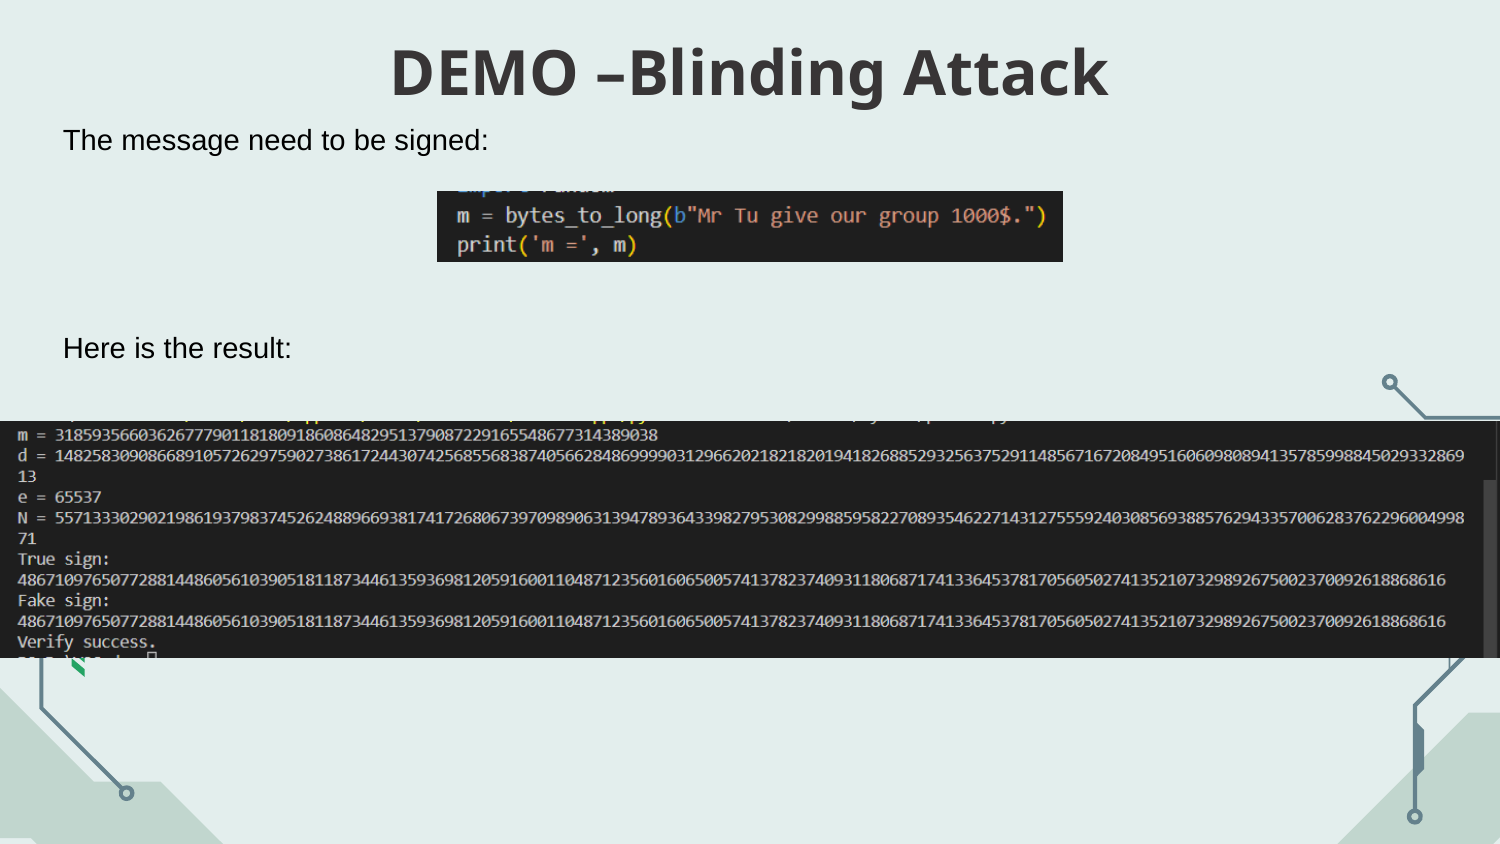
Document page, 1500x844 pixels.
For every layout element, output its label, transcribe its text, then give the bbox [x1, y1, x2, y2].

picture [0, 421, 1500, 659]
title DEMO –Blinding Attack [0, 18, 1500, 116]
picture [437, 191, 1063, 262]
text_box Here is the result: [48, 321, 899, 372]
text_box The message need to be signed: [48, 114, 899, 164]
